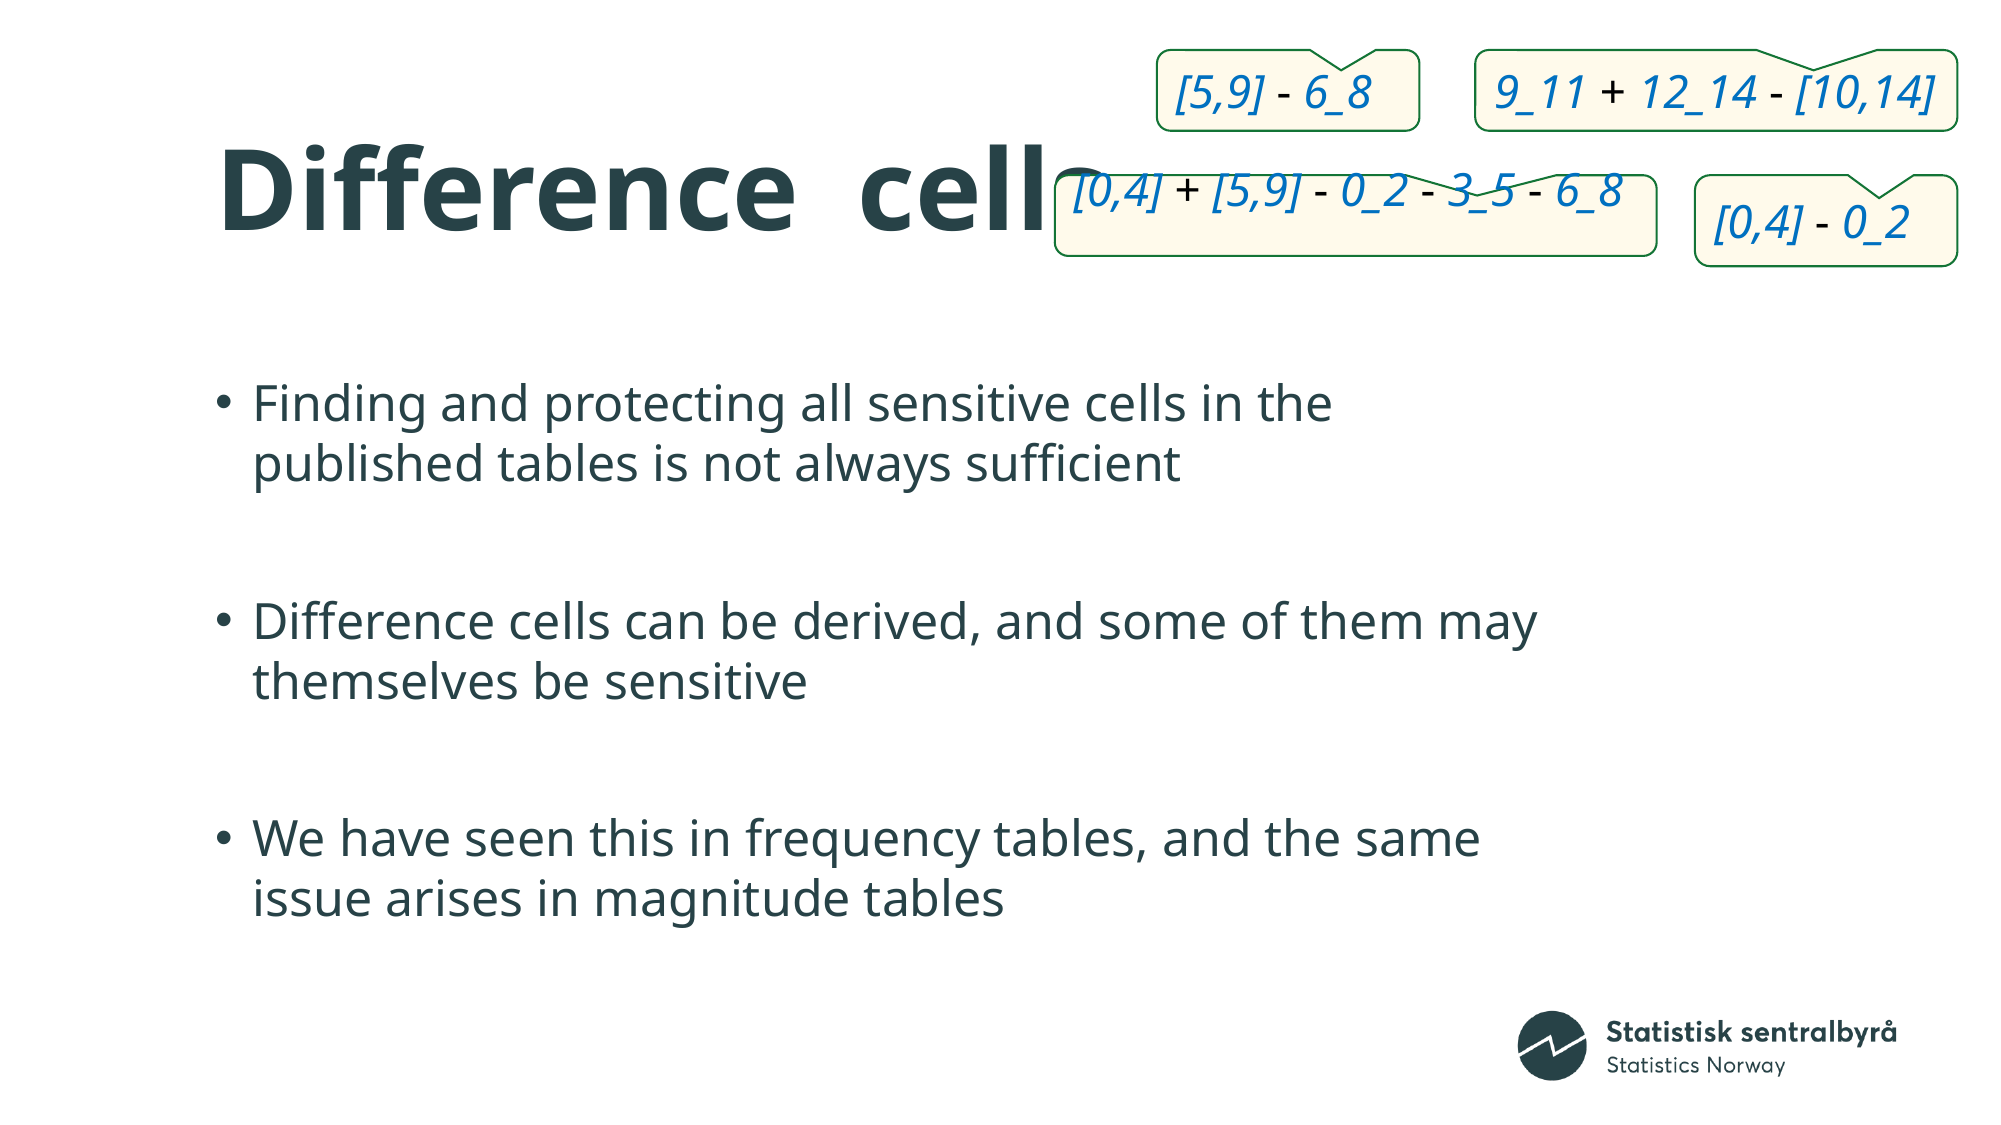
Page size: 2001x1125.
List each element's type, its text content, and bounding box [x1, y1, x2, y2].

text_box 9_11 + 12_14 - [10,14] [1474, 48, 1959, 132]
text_box [5,9] - 6_8 [1155, 48, 1421, 132]
picture [1503, 995, 2000, 1125]
title Difference cells [200, 90, 1784, 306]
list Finding and protecting all sensitive cells in the published tables is not always sufficient Difference cells can be derived, and some of them may themselves be sensitive We have seen this in frequency tables, and the same issue arises in magnitude tables [200, 364, 1563, 1017]
text_box [0,4] + [5,9] - 0_2 - 3_5 - 6_8 [1053, 174, 1658, 257]
text_box [0,4] - 0_2 [1693, 174, 1959, 268]
